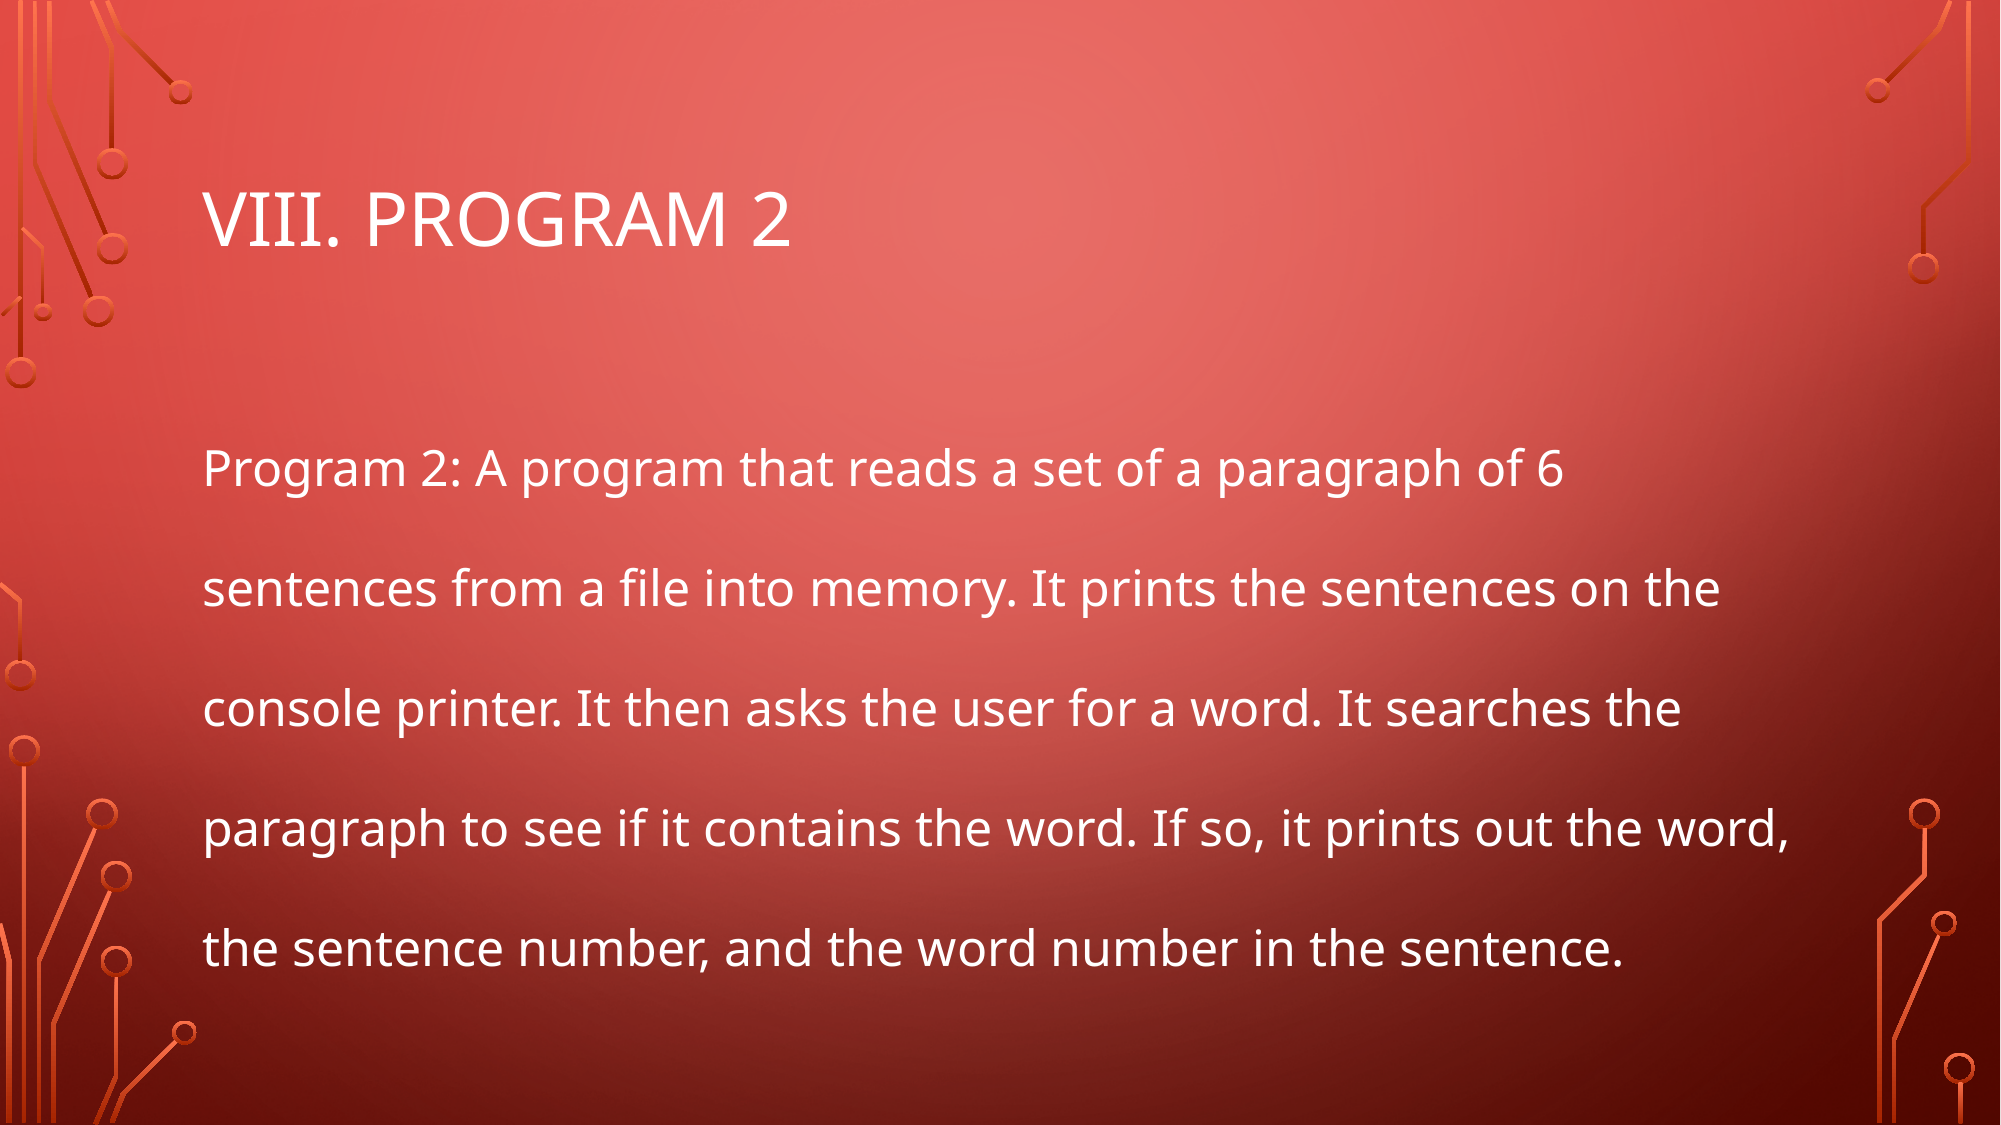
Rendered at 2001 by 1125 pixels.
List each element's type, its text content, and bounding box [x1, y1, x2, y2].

list Program 2: A program that reads a set of a paragraph of 6 sentences from a file into memory. It prints the sentences on the console printer. It then asks the user for a word. It searches the paragraph to see if it contains the word. If so, it prints out the word, the sentence number, and the word number in the sentence. [187, 369, 1813, 950]
title VIII. Program 2 [187, 101, 1813, 344]
